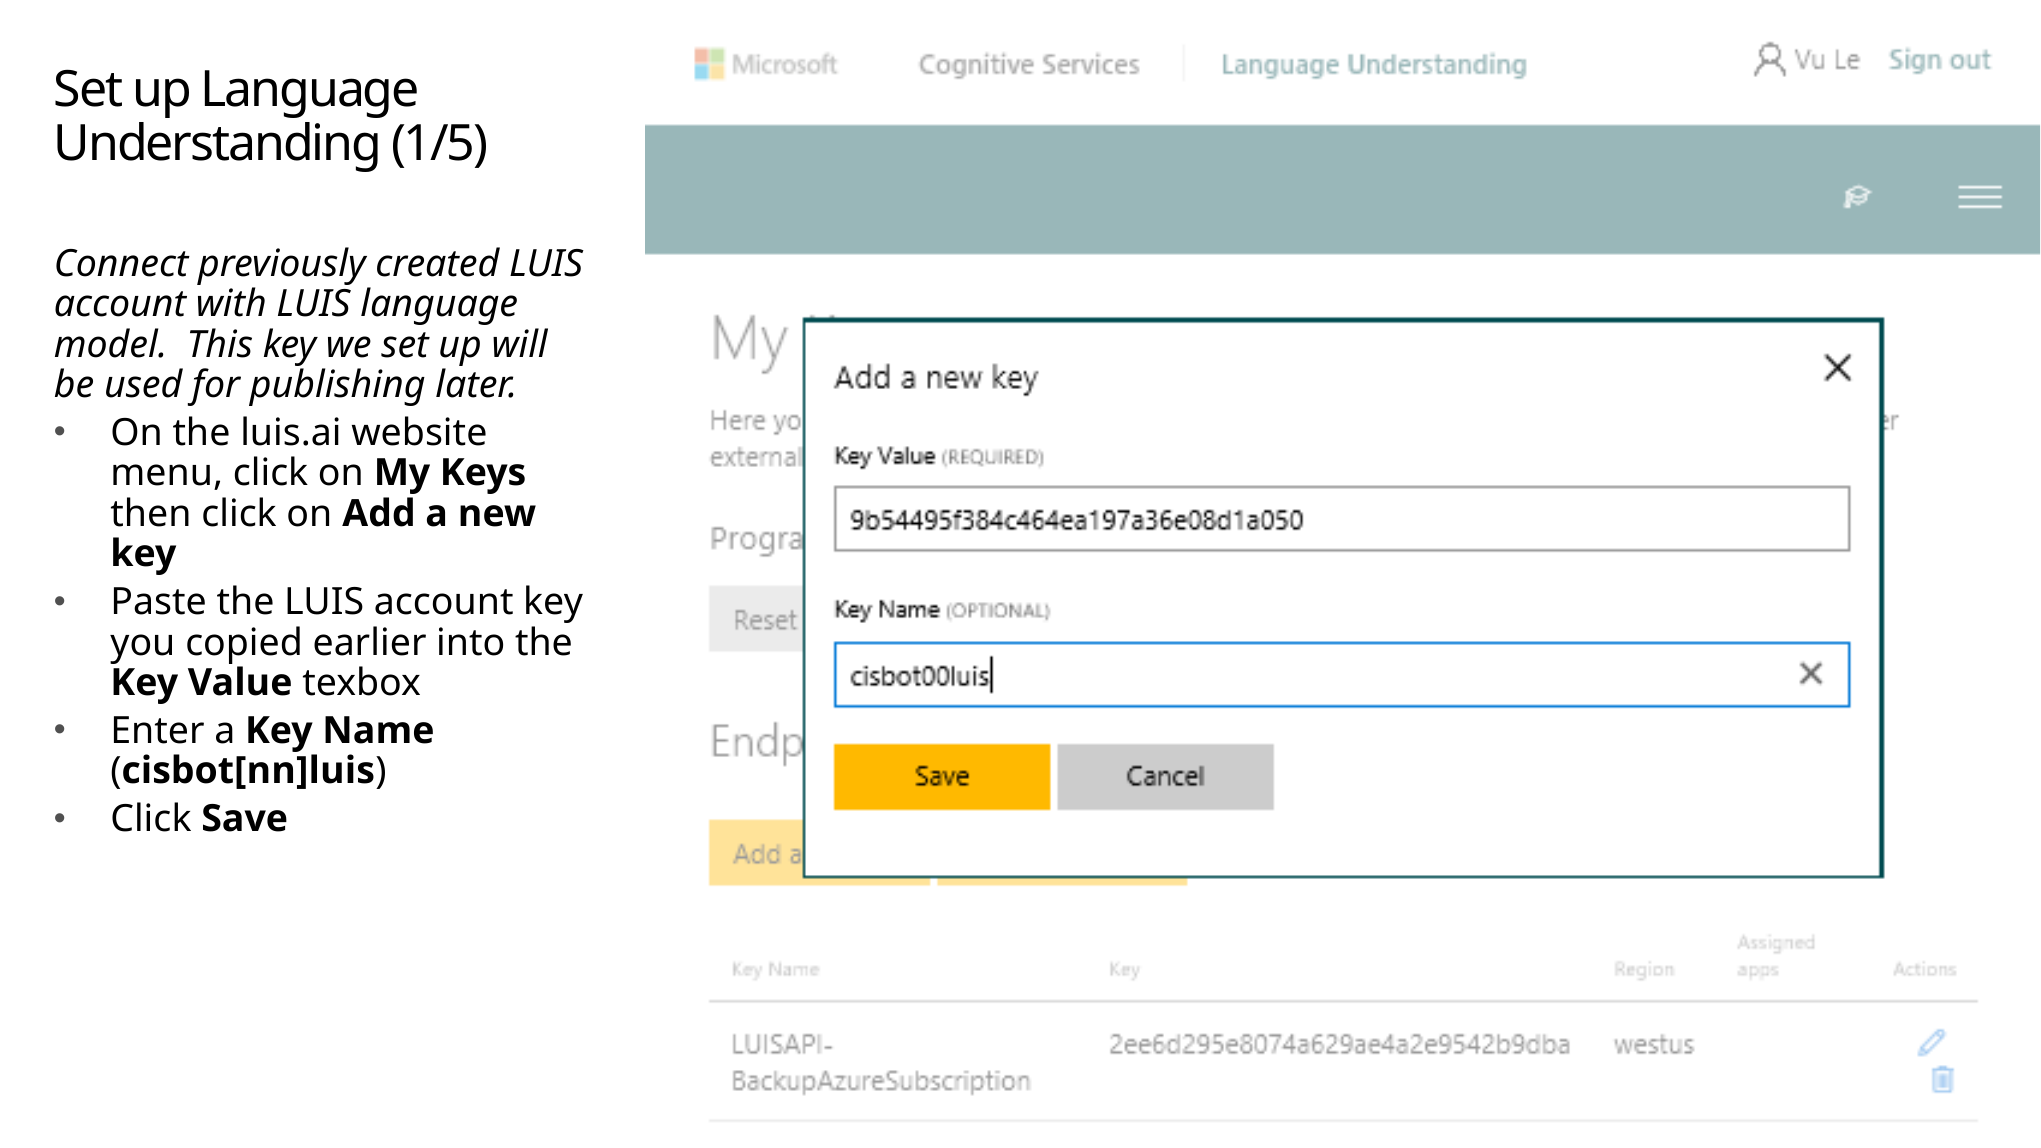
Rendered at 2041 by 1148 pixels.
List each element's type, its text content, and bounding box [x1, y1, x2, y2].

title Set up Language Understanding (1/5) [30, 48, 616, 189]
list Connect previously created LUIS account with LUIS language model. This key we set up will be used for publishing later. On the luis.ai website menu, click on My Keys then click on Add a new key Paste the LUIS account key you copied earlier into the Key Value texbox Enter a Key Name (cisbot[nn]luis) Click Save [30, 228, 616, 827]
picture [644, 0, 2041, 1148]
